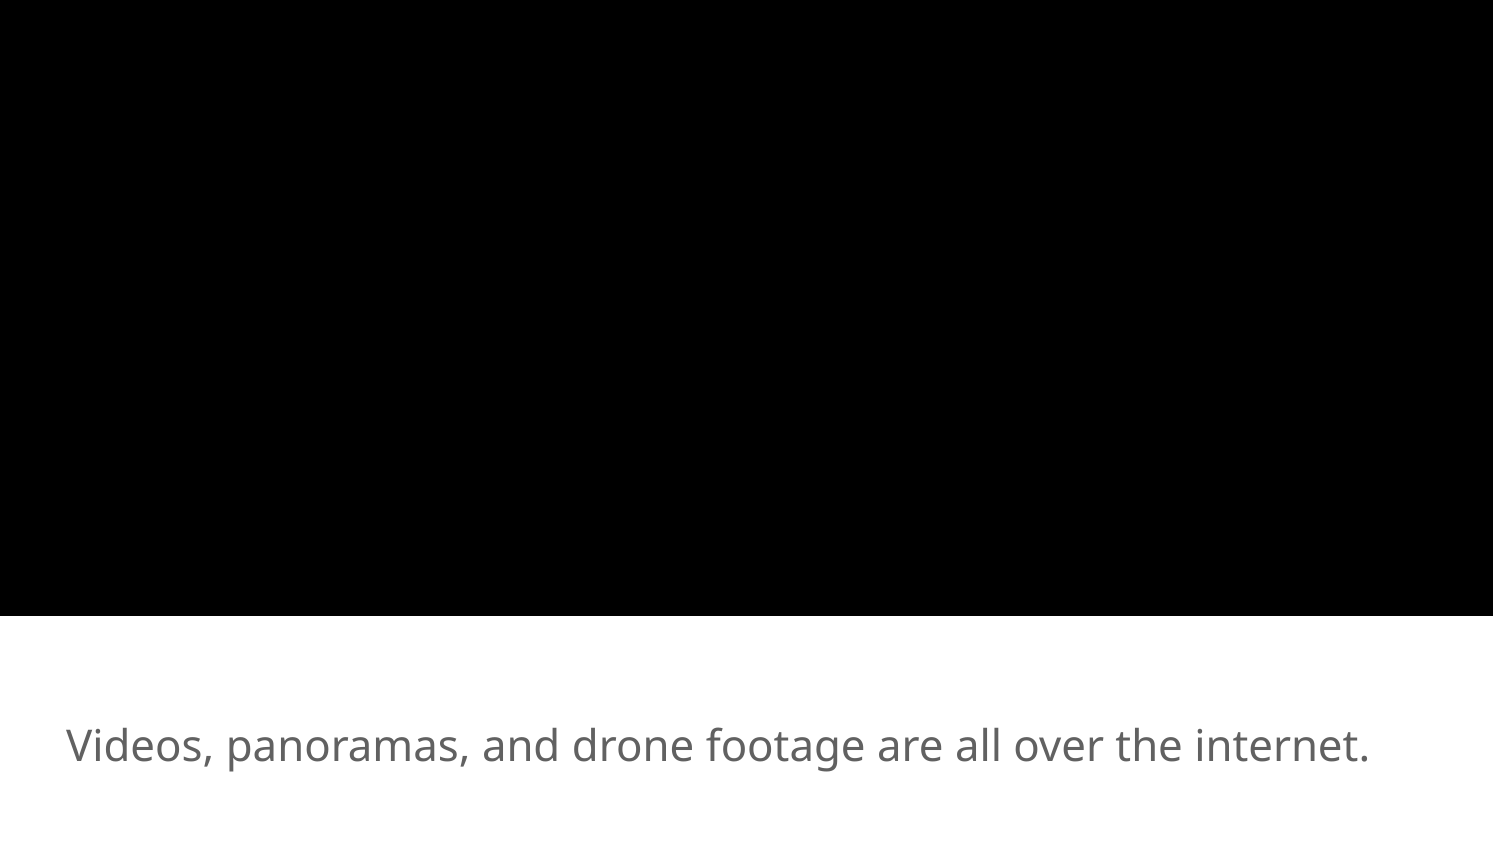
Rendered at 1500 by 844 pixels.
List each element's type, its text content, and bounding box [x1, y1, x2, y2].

picture [0, 0, 1494, 616]
list Videos, panoramas, and drone footage are all over the internet. [51, 695, 1455, 794]
